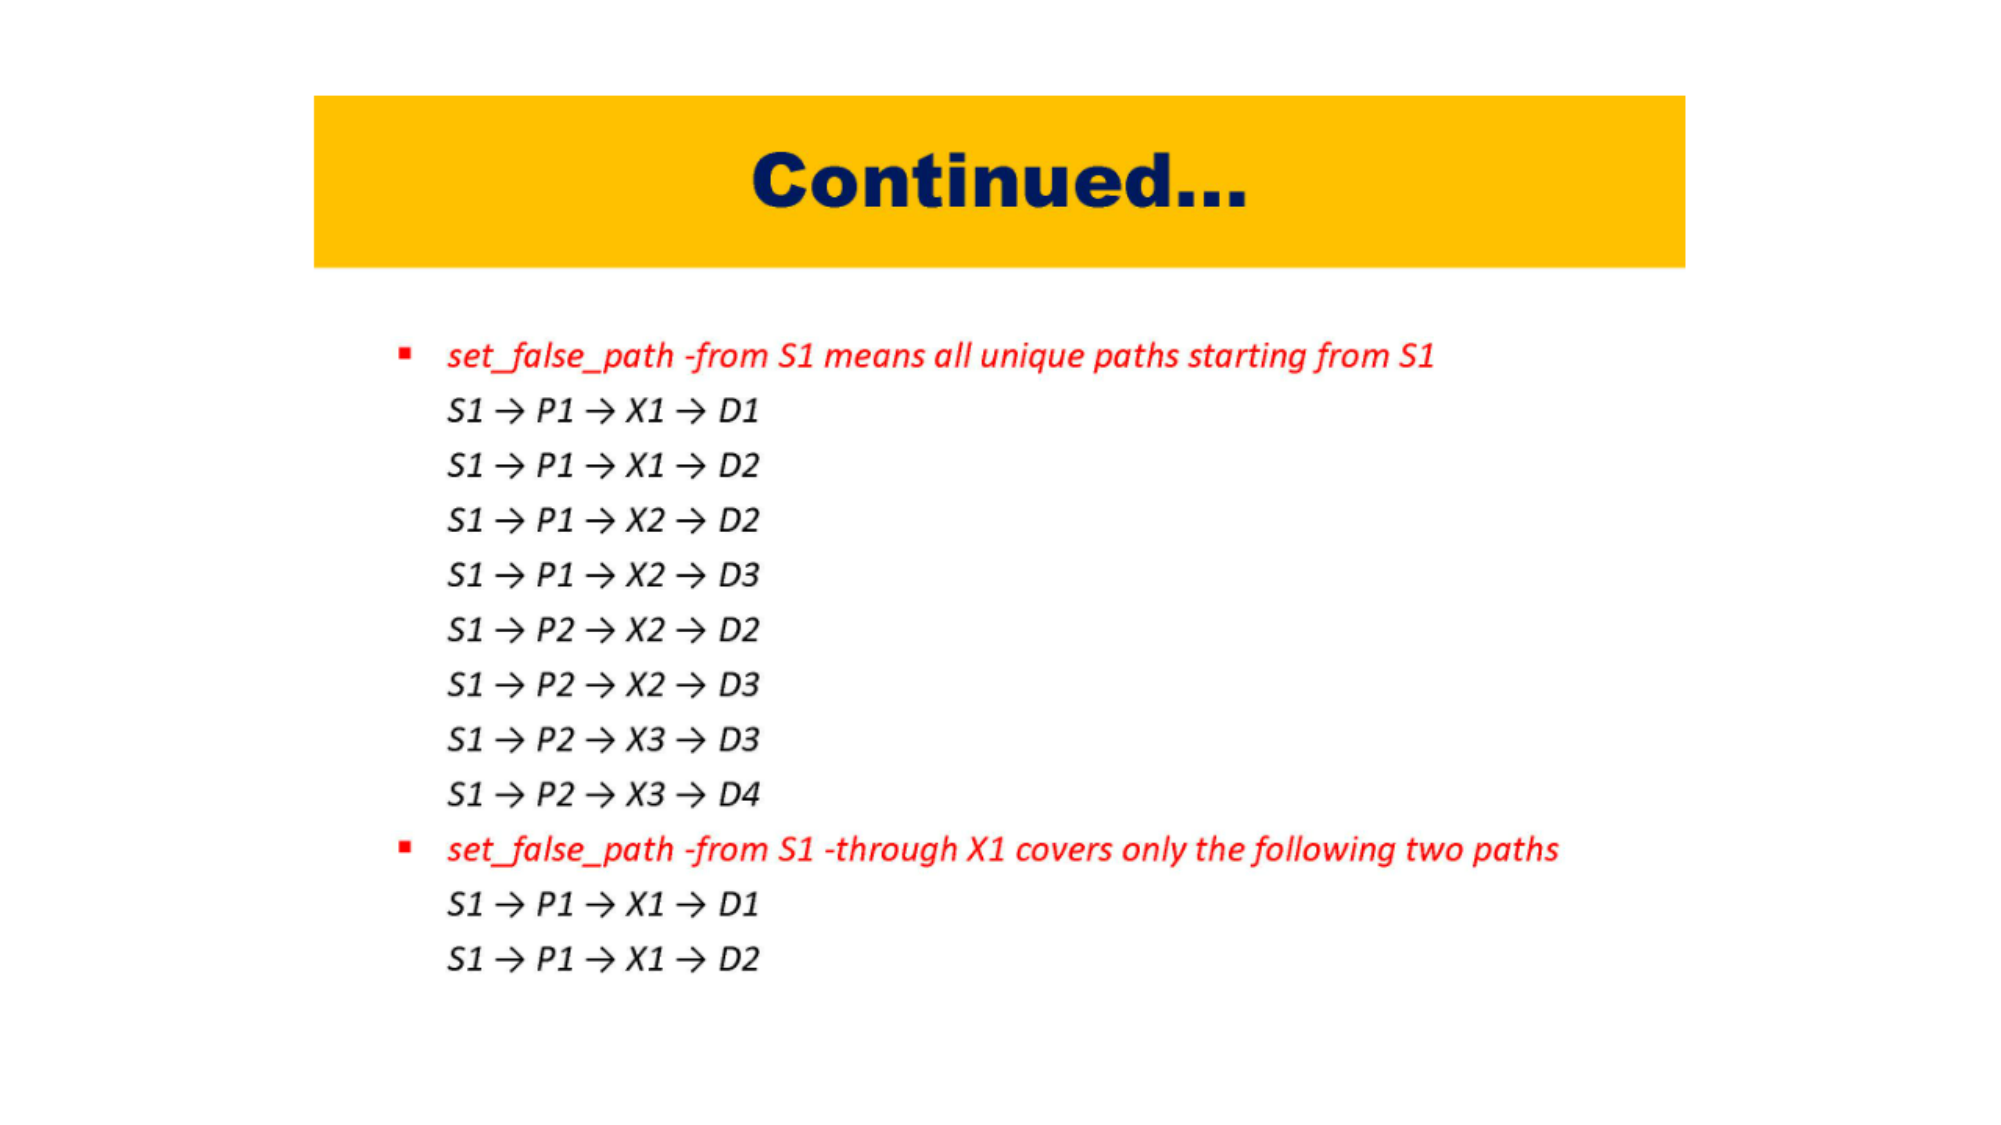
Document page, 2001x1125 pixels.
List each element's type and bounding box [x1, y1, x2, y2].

picture [283, 60, 1717, 1065]
